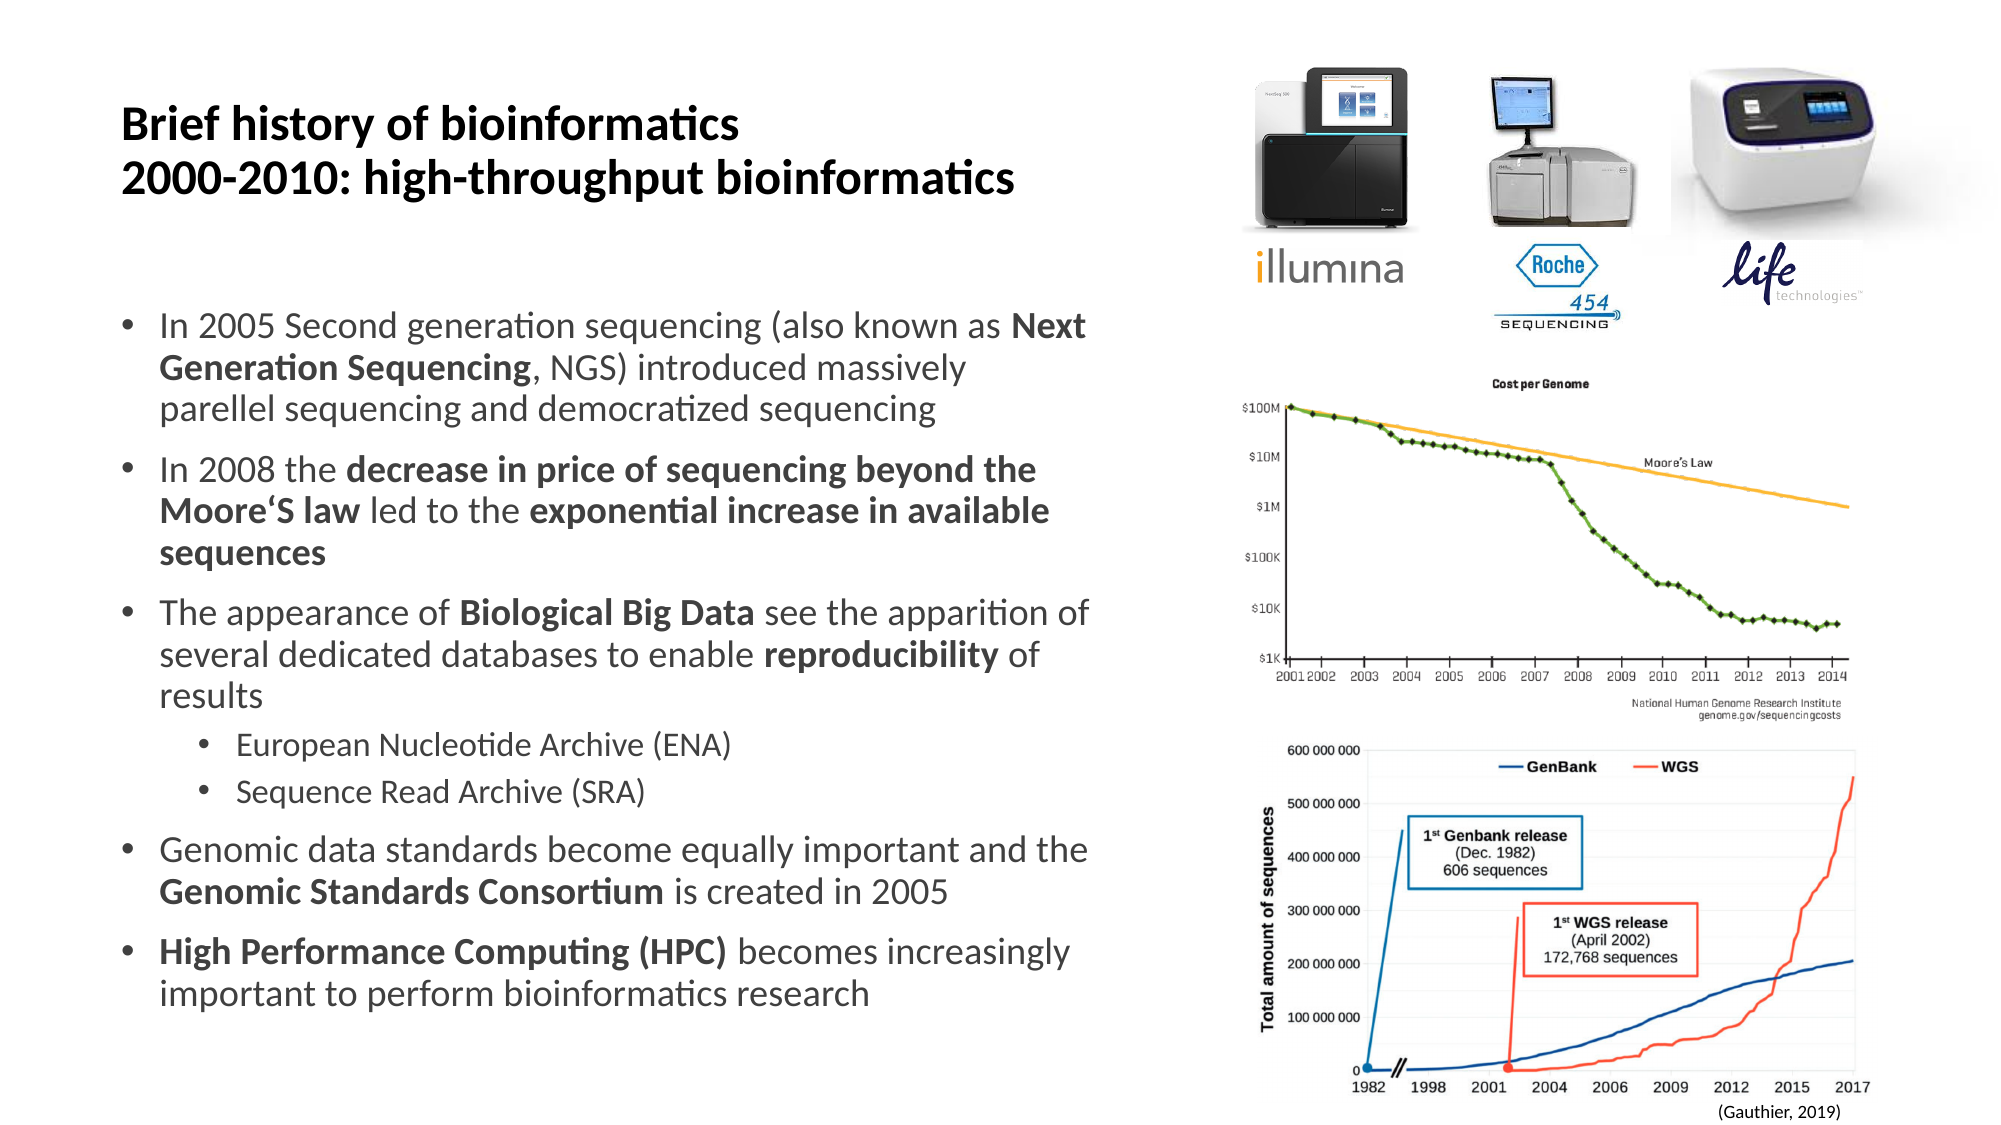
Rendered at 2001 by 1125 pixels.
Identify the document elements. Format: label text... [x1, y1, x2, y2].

title Brief history of bioinformatics 2000-2010: high-throughput bioinformatics [106, 42, 1169, 260]
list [1238, 372, 1863, 723]
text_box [1169, 21, 1998, 337]
picture [1257, 736, 1878, 1103]
text_box (Gauthier, 2019) [1703, 1103, 1857, 1125]
text_box In 2005 Second generation sequencing (also known as Next Generation Sequencing, NGS) introduced massively parellel sequencing and democratized sequencing In 2008 the decrease in price of sequencing beyond the Moore‘S law led to the exponential increase in available sequences The appearance of Biological Big Data see the apparition of several dedicated databases to enable reproducibility of results European Nucleotide Archive (ENA) Sequence Read Archive (SRA) Genomic data standards become equally important and the Genomic Standards Consortium is created in 2005 High Performance Computing (HPC) becomes increasingly important to perform bioinformatics research [106, 298, 1108, 1033]
